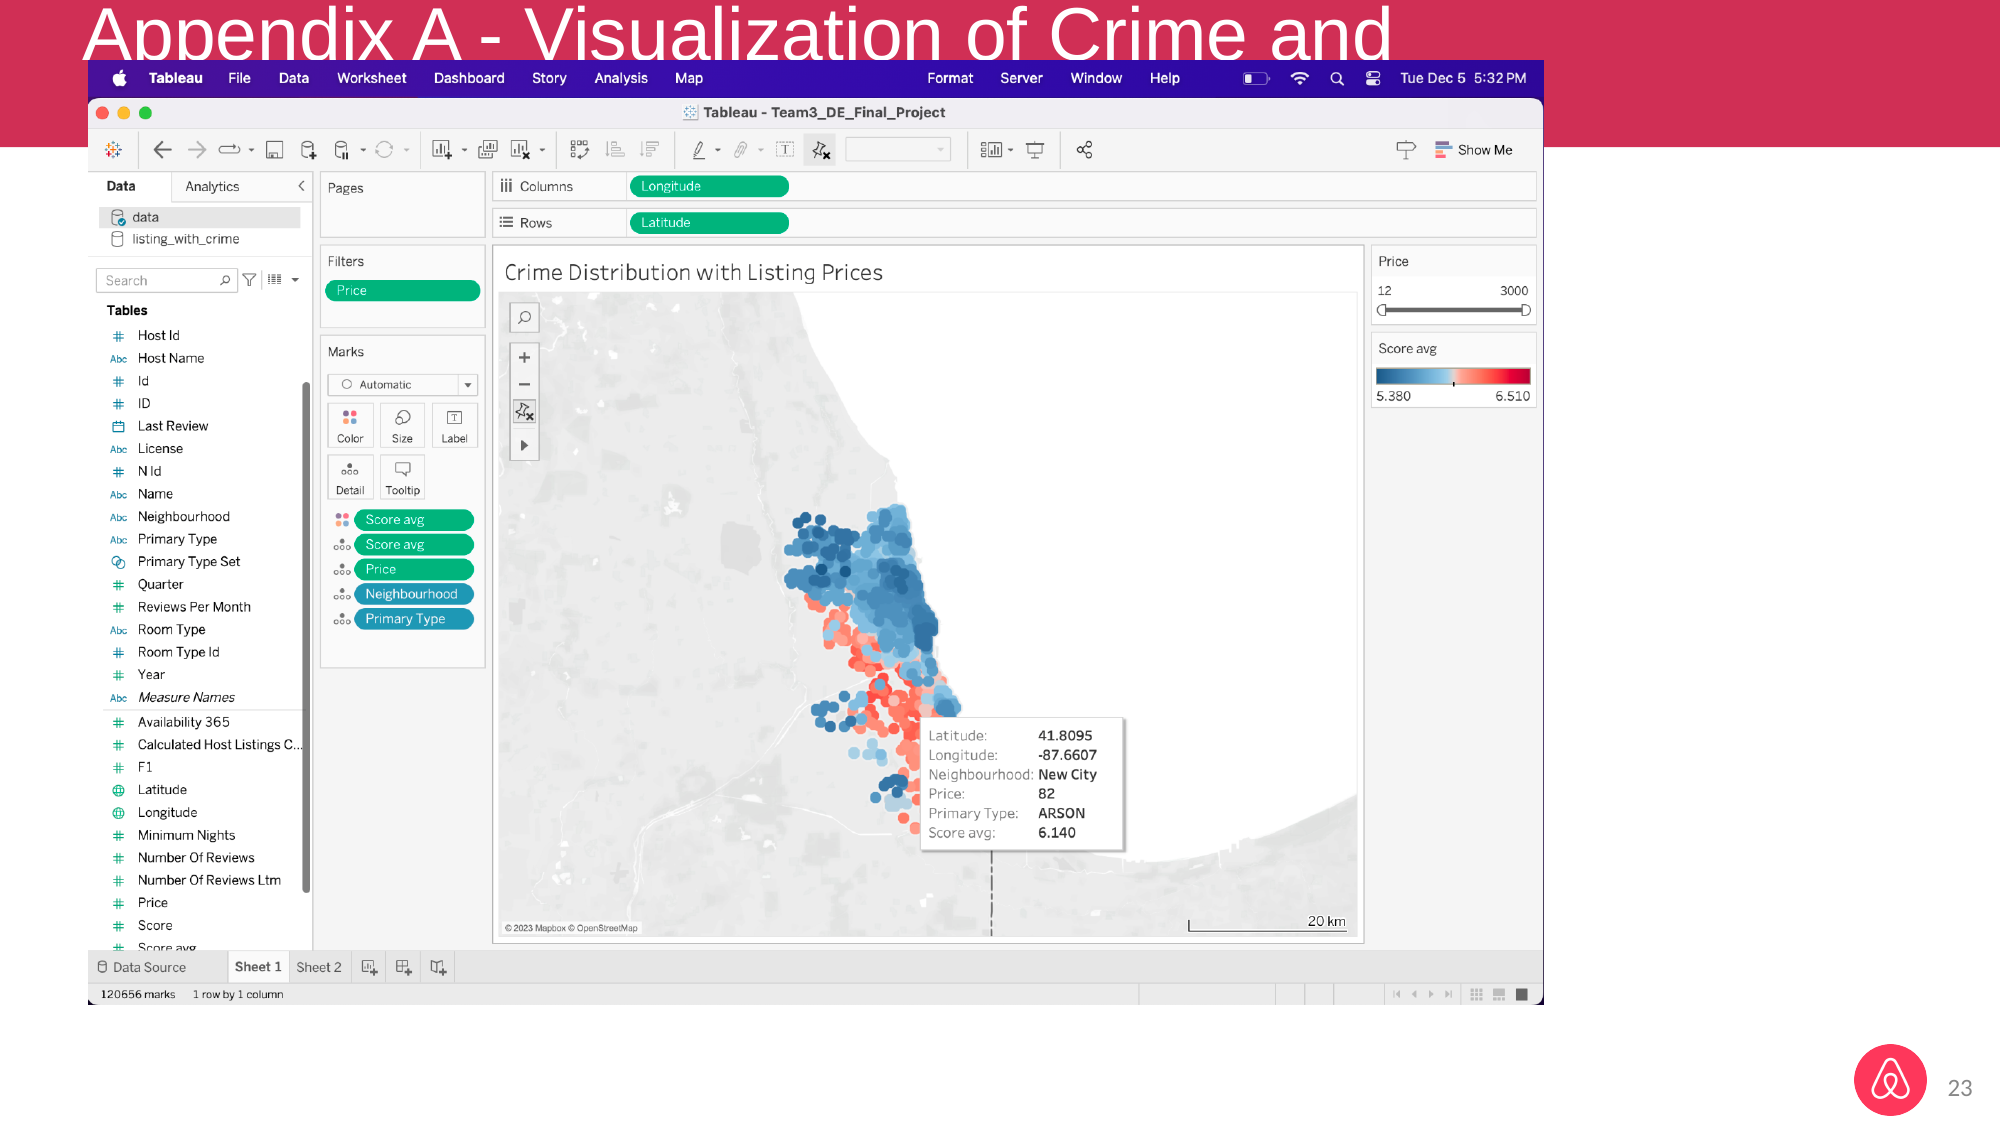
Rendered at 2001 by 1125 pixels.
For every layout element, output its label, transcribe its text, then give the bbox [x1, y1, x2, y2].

picture [1854, 1044, 1927, 1116]
slide_number ‹#› [1877, 1056, 1988, 1117]
picture [88, 59, 1544, 1006]
title Appendix A - Visualization of Crime and Listing Data (Listing Price at Full Scale) [67, 22, 1607, 131]
